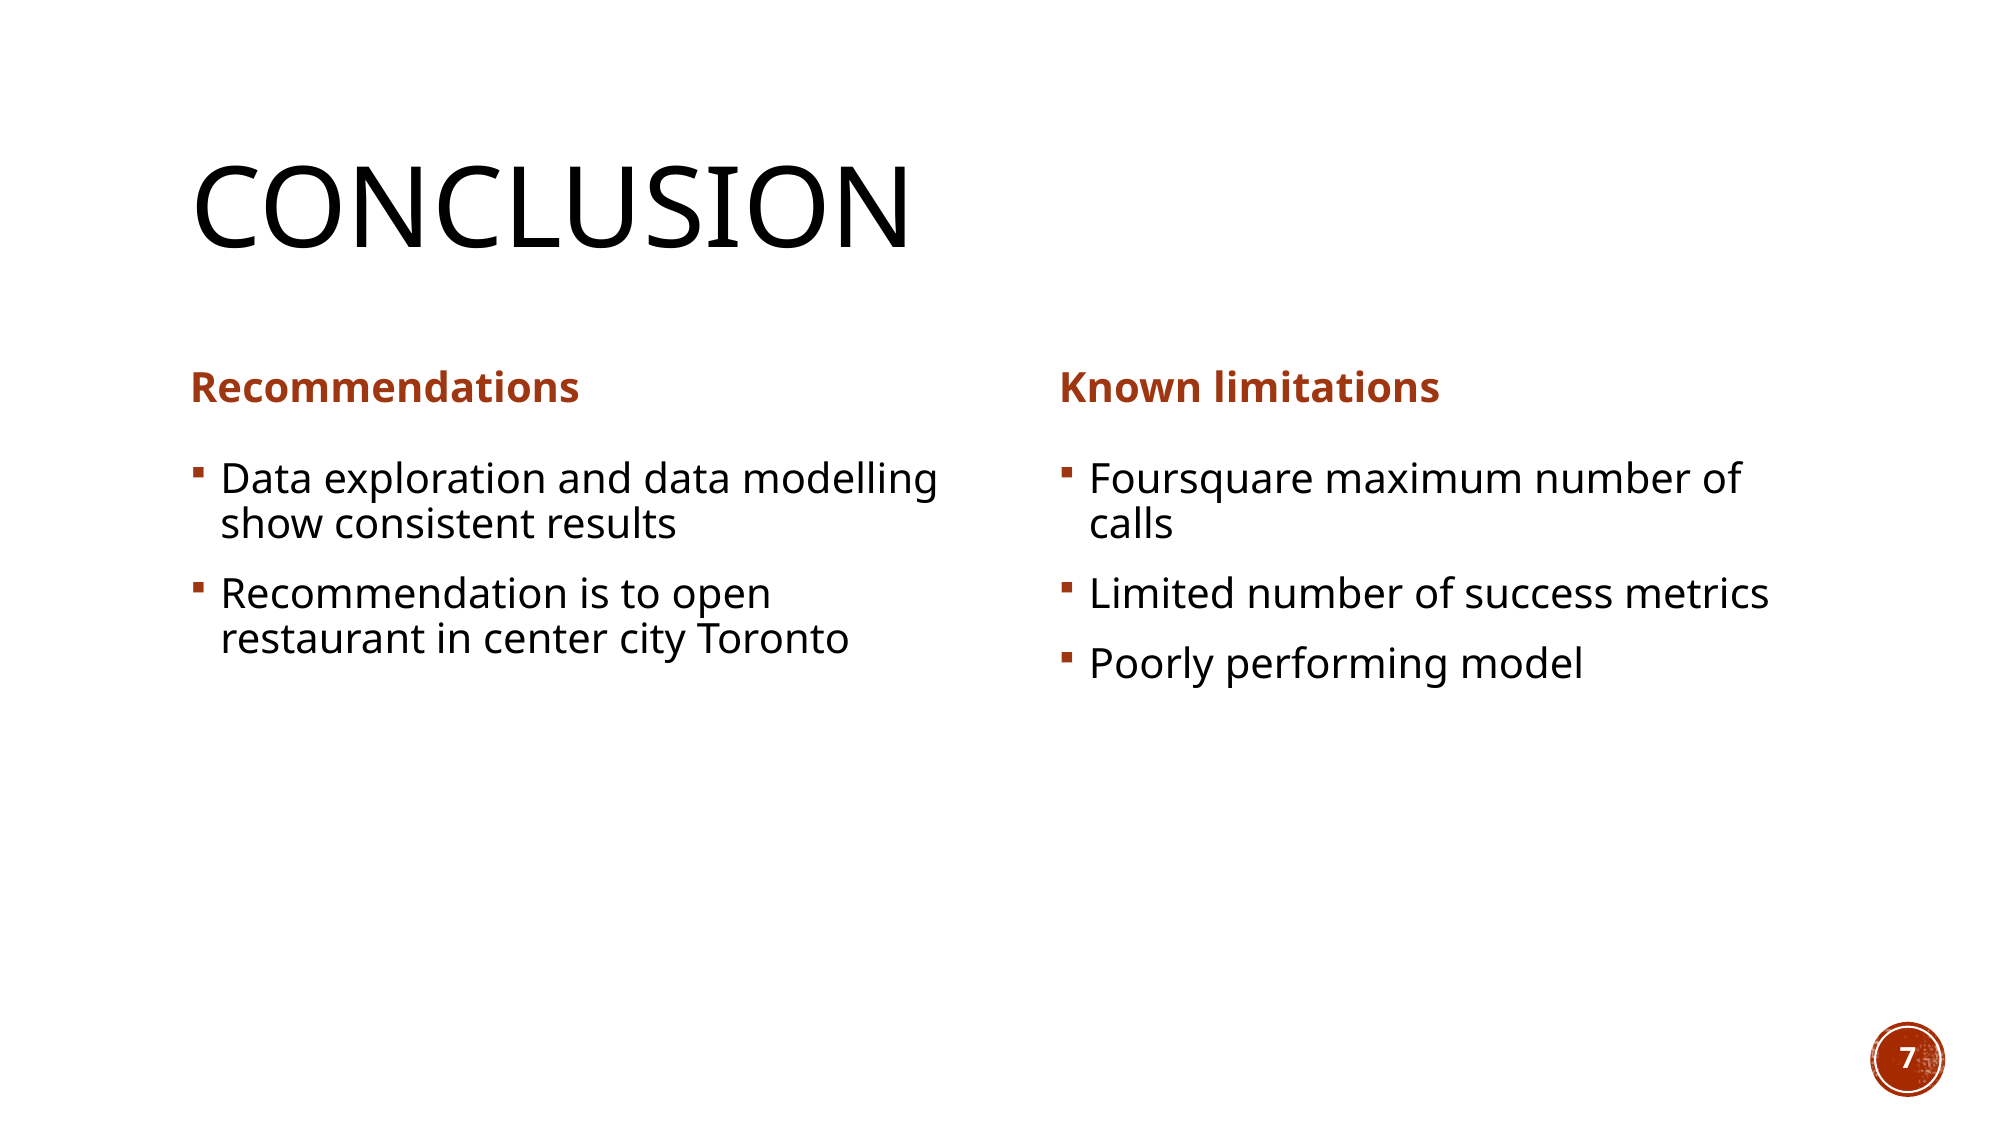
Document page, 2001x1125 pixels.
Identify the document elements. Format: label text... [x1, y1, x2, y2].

list Recommendations [174, 336, 955, 441]
list Data exploration and data modelling show consistent results Recommendation is to open restaurant in center city Toronto [175, 450, 956, 990]
list Foursquare maximum number of calls Limited number of success metrics Poorly performing model [1043, 450, 1824, 990]
list Known limitations [1043, 336, 1824, 441]
title CONCLUSION [175, 79, 1826, 344]
slide_number 7 [1855, 1028, 1961, 1089]
